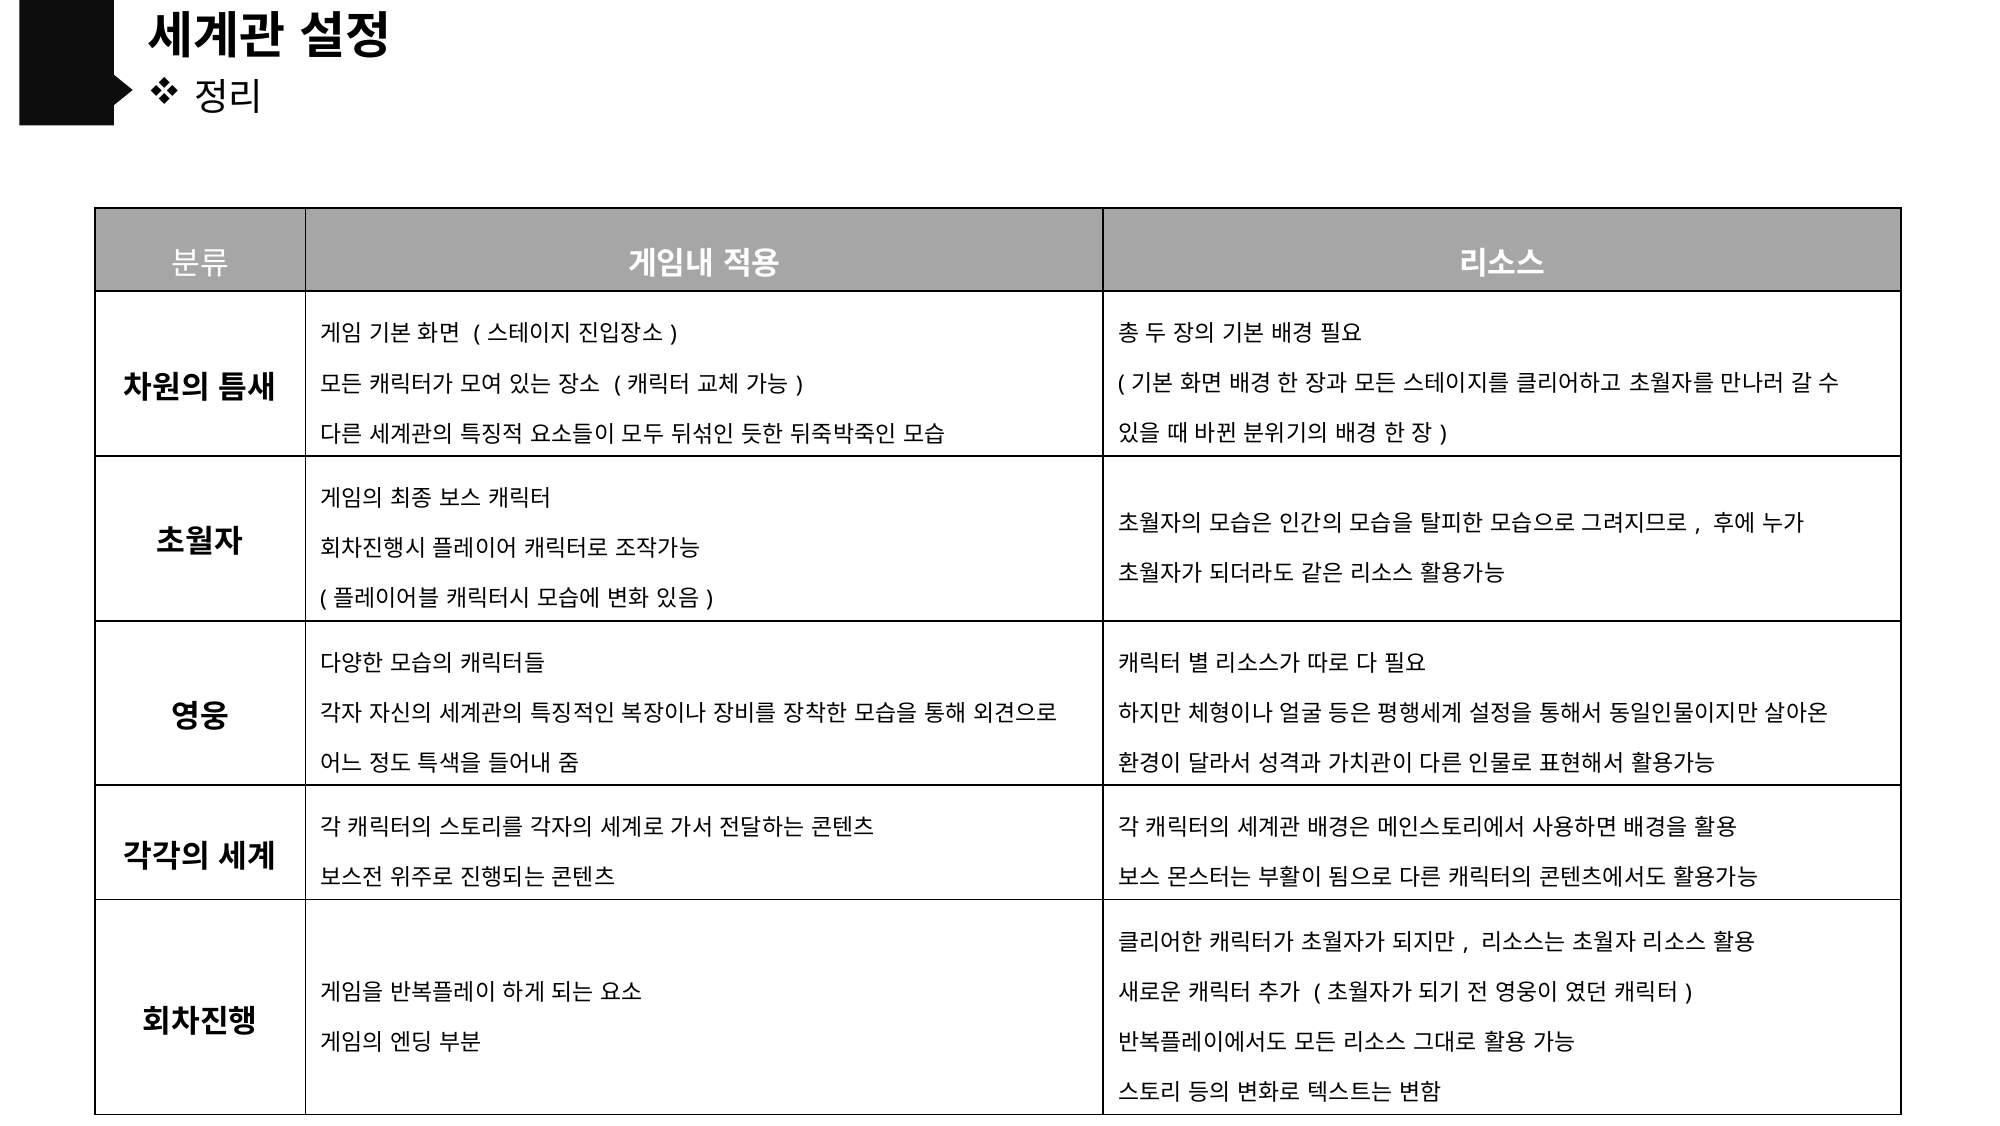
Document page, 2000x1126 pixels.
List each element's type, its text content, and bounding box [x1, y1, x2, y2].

table_cell 회차진행 [96, 900, 305, 1114]
table_cell 게임 기본 화면 (스테이지 진입장소) 모든 캐릭터가 모여 있는 장소 (캐릭터 교체 가능) 다른 세계관의 특징적 요소들이 모두 뒤섞인 듯한 뒤죽박죽인 모습 [306, 292, 1102, 455]
table_cell 초월자의 모습은 인간의 모습을 탈피한 모습으로 그려지므로, 후에 누가 초월자가 되더라도 같은 리소스 활용가능 [1104, 457, 1900, 620]
table_cell 각 캐릭터의 스토리를 각자의 세계로 가서 전달하는 콘텐츠 보스전 위주로 진행되는 콘텐츠 [306, 786, 1102, 899]
table_header 게임내 적용 [306, 209, 1102, 290]
table_cell 클리어한 캐릭터가 초월자가 되지만, 리소스는 초월자 리소스 활용 새로운 캐릭터 추가 (초월자가 되기 전 영웅이 였던 캐릭터) 반복플레이에서도 모든 리소스 그대로 활용 가능 스토리 등의 변화로 텍스트는 변함 [1104, 900, 1900, 1114]
table_cell 차원의 틈새 [96, 292, 305, 455]
table_cell 영웅 [96, 622, 305, 784]
list 정리 [132, 68, 1237, 123]
table_cell 각 캐릭터의 세계관 배경은 메인스토리에서 사용하면 배경을 활용 보스 몬스터는 부활이 됨으로 다른 캐릭터의 콘텐츠에서도 활용가능 [1104, 786, 1900, 899]
table_cell 캐릭터 별 리소스가 따로 다 필요 하지만 체형이나 얼굴 등은 평행세계 설정을 통해서 동일인물이지만 살아온 환경이 달라서 성격과 가치관이 다른 인물로 표현해서 활용가능 [1104, 622, 1900, 784]
table_header 분류 [96, 209, 305, 290]
list 세계관 설정 [132, 0, 1237, 67]
table_cell 총 두 장의 기본 배경 필요 (기본 화면 배경 한 장과 모든 스테이지를 클리어하고 초월자를 만나러 갈 수 있을 때 바뀐 분위기의 배경 한 장) [1104, 292, 1900, 455]
table_cell 게임을 반복플레이 하게 되는 요소 게임의 엔딩 부분 [306, 900, 1102, 1114]
table_cell 초월자 [96, 457, 305, 620]
table_cell 다양한 모습의 캐릭터들 각자 자신의 세계관의 특징적인 복장이나 장비를 장착한 모습을 통해 외견으로 어느 정도 특색을 들어내 줌 [306, 622, 1102, 784]
table_cell 게임의 최종 보스 캐릭터 회차진행시 플레이어 캐릭터로 조작가능 (플레이어블 캐릭터시 모습에 변화 있음) [306, 457, 1102, 620]
table_header 리소스 [1104, 209, 1900, 290]
table_cell 각각의 세계 [96, 786, 305, 899]
